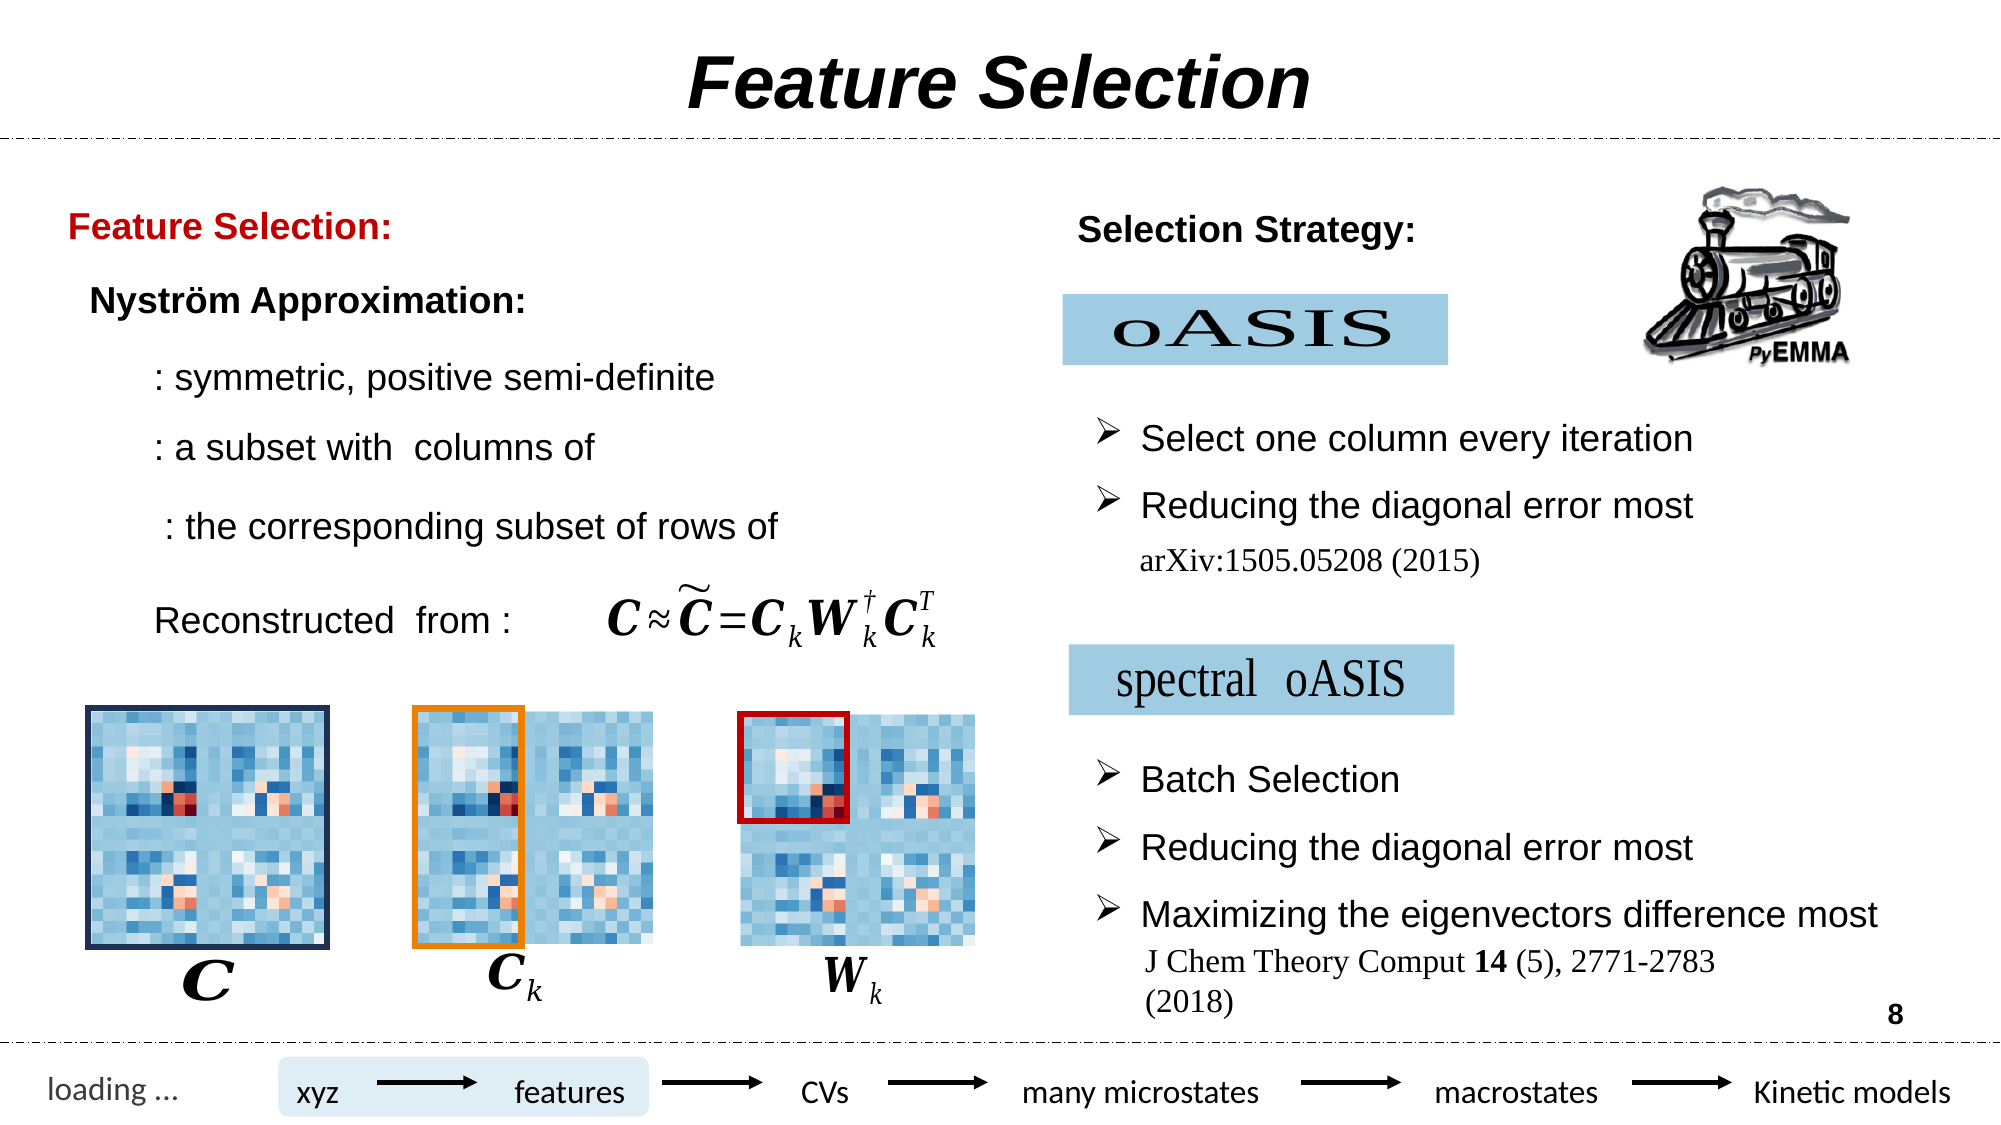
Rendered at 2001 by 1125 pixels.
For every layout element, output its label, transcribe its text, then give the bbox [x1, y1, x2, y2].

text_box arXiv:1505.05208 (2015) [1116, 534, 1514, 586]
text_box Selection Strategy: [1062, 197, 1488, 258]
text_box [1062, 293, 1449, 366]
picture [85, 705, 331, 950]
text_box Feature Selection: [53, 172, 414, 255]
text_box Feature Selection [672, 0, 1328, 131]
slide_number 8 [1468, 982, 1919, 1042]
picture [1640, 183, 1852, 368]
text_box J Chem Theory Comput 14 (5), 2771-2783 (2018) [1130, 943, 1822, 1027]
text_box Batch Selection Reducing the diagonal error most Maximizing the eigenvectors difference most [1078, 725, 1905, 943]
picture [734, 708, 980, 953]
text_box Nyström Approximation: [74, 269, 588, 329]
text_box Select one column every iteration Reducing the diagonal error most [1078, 383, 1897, 534]
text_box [32, 1042, 1968, 1117]
text_box [1068, 643, 1455, 716]
picture [411, 705, 658, 950]
